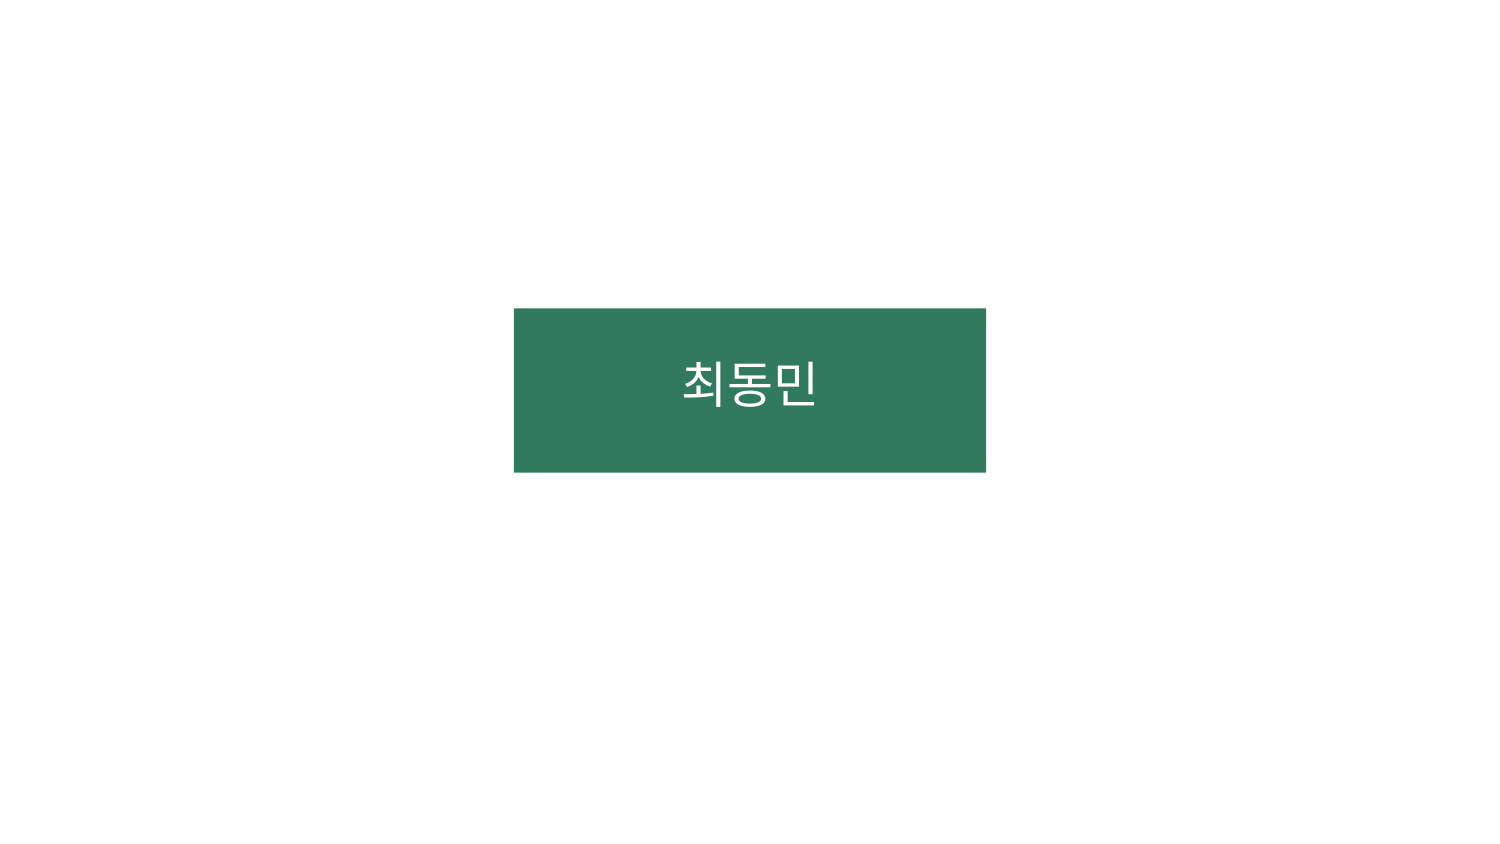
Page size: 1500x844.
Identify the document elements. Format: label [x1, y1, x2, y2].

text_box [433, 308, 1067, 474]
